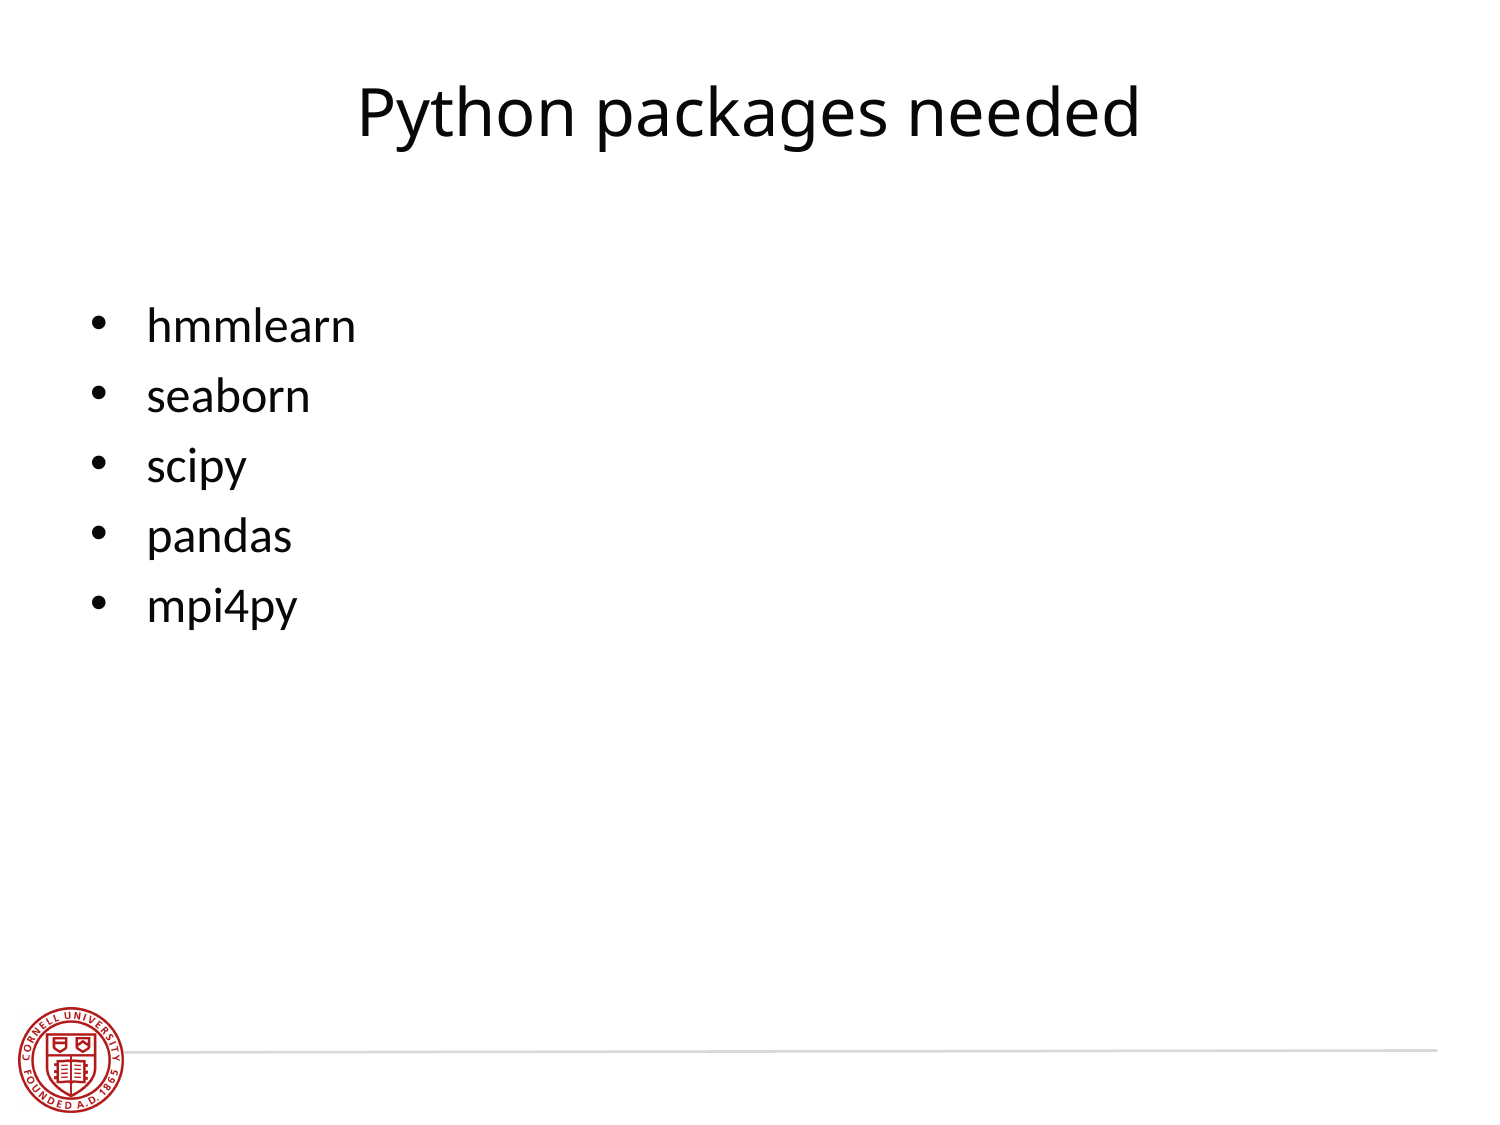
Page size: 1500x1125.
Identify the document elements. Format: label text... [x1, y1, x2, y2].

title Python packages needed [75, 45, 1425, 175]
picture [18, 1007, 124, 1113]
list hmmlearn seaborn scipy pandas mpi4py [75, 285, 1425, 967]
